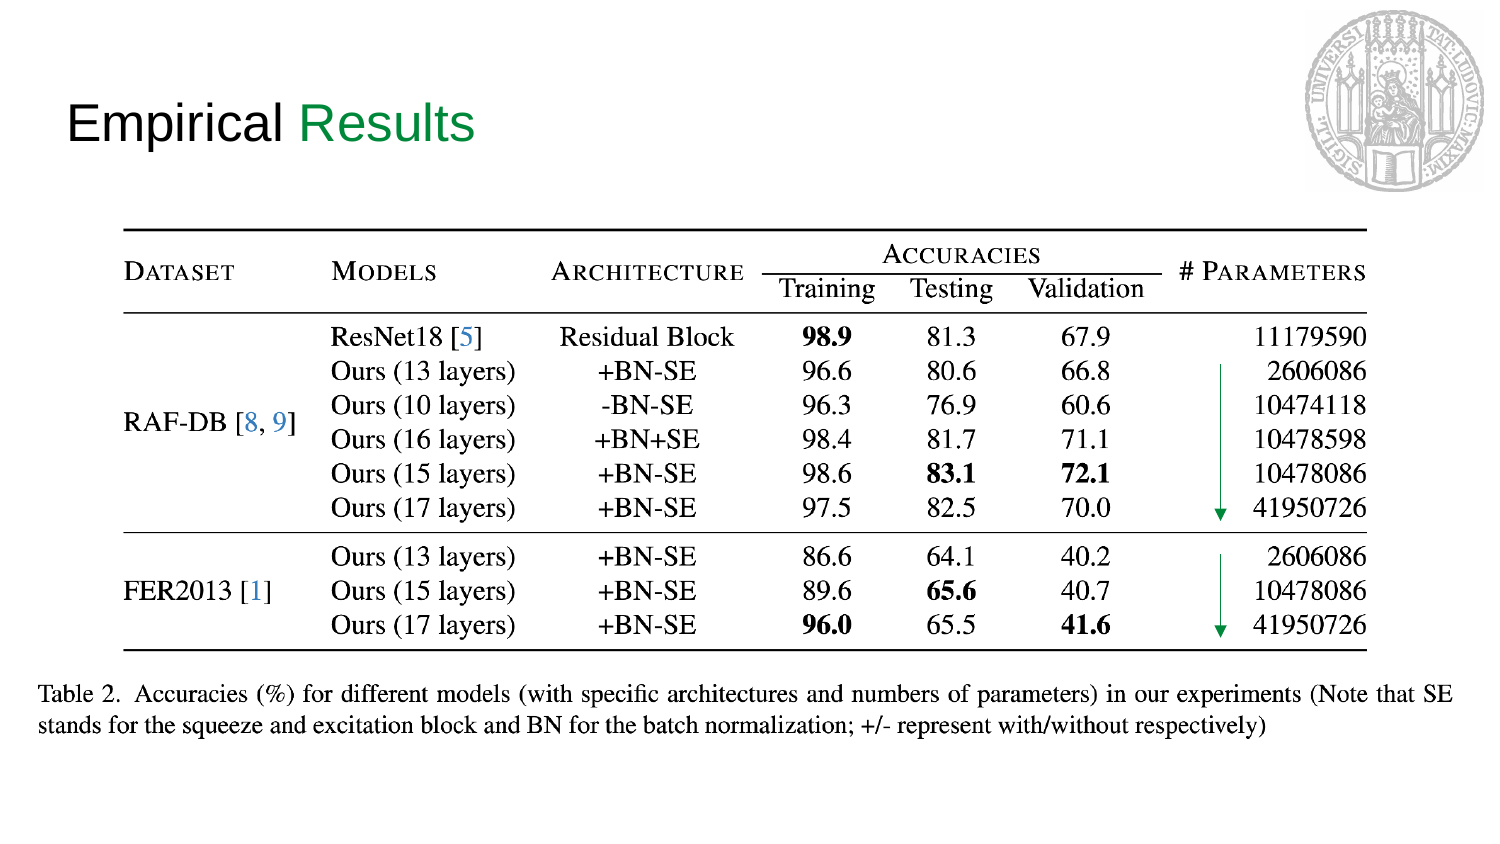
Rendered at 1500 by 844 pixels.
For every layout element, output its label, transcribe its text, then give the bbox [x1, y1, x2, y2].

picture [1305, 10, 1484, 192]
title Empirical Results [51, 72, 1300, 167]
picture [25, 207, 1475, 749]
